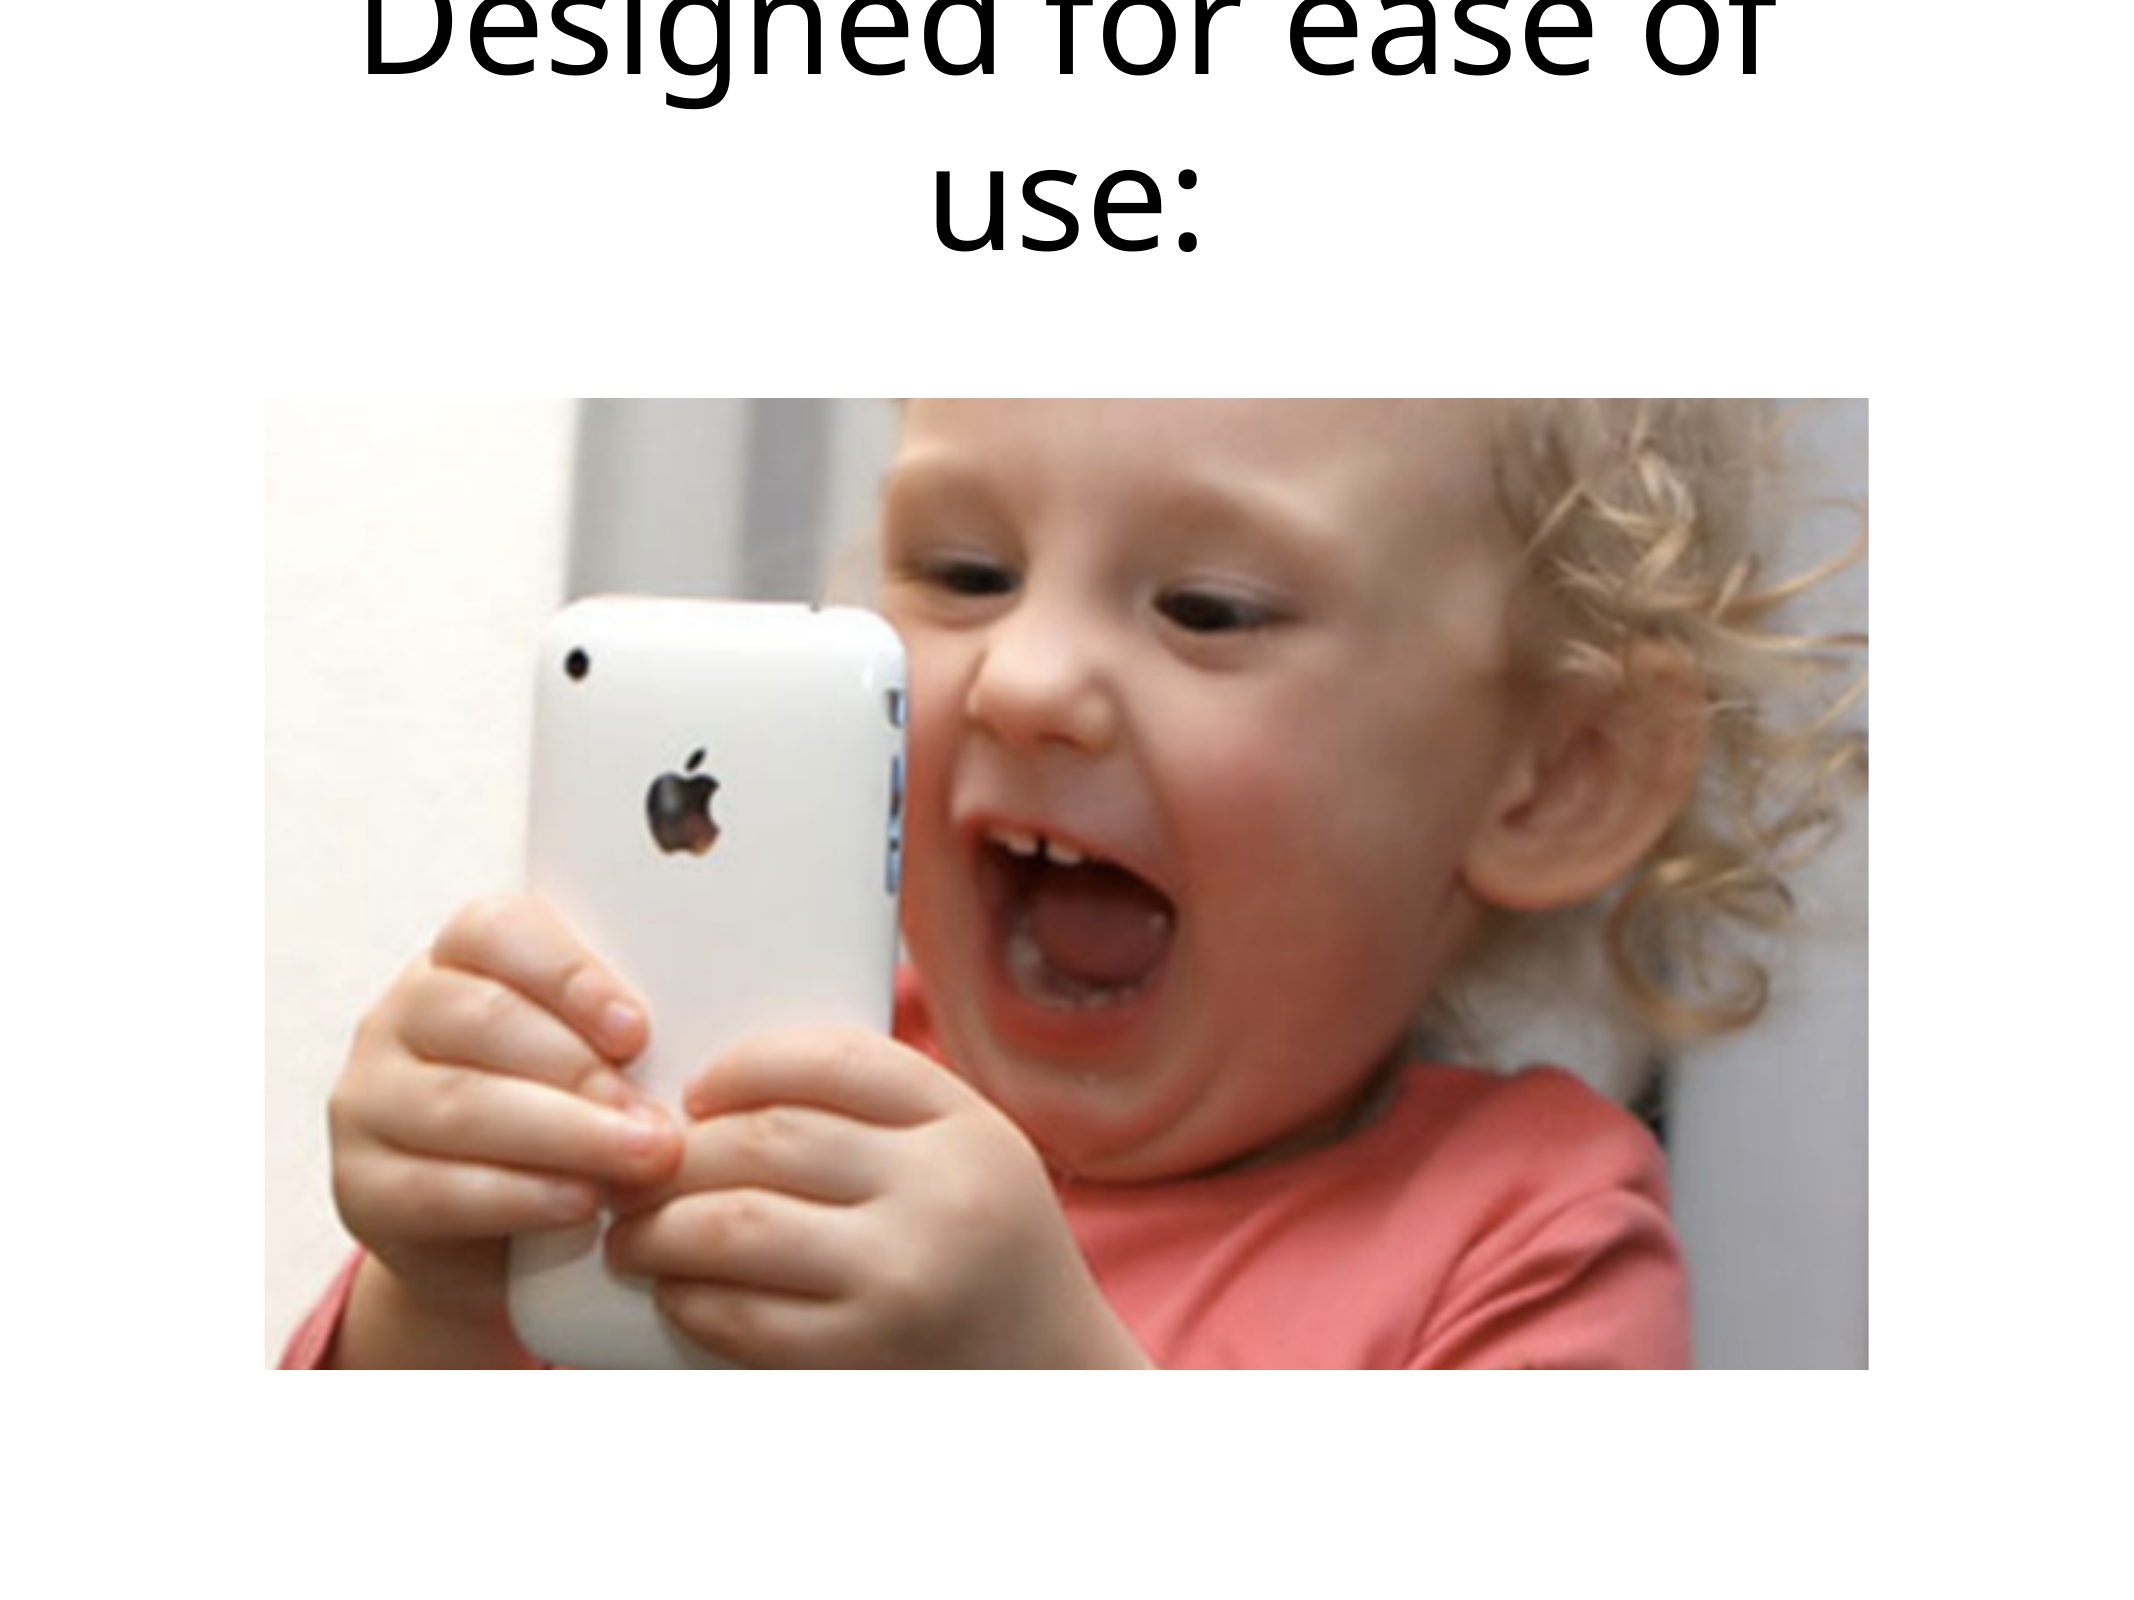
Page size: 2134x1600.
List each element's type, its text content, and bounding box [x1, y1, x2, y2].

picture [264, 398, 1869, 1370]
title Designed for ease of use: [207, 54, 1926, 289]
